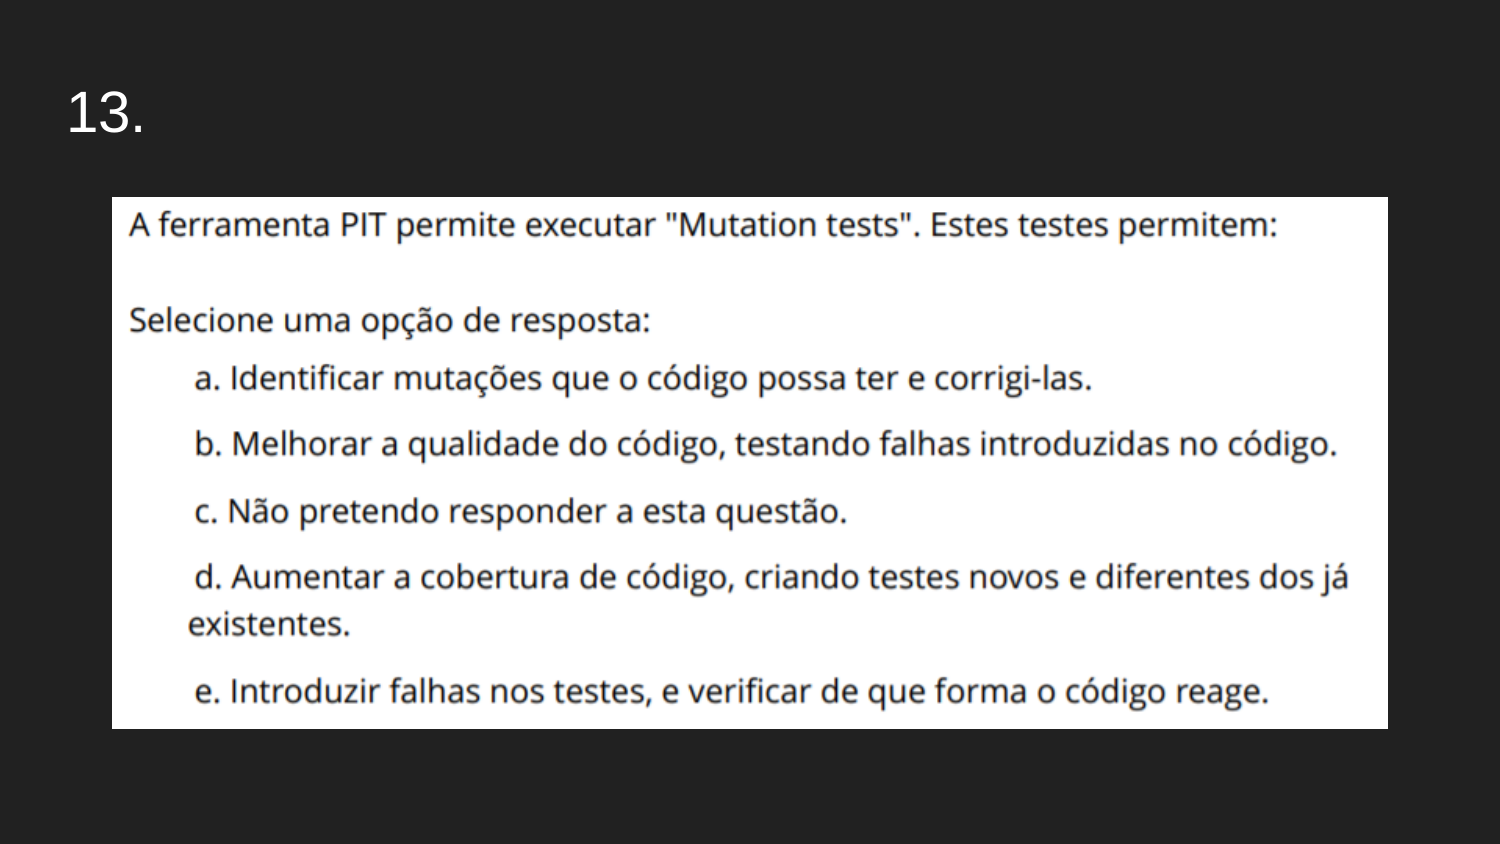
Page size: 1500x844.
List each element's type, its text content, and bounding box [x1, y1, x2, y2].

title 13. [51, 59, 1449, 153]
picture [112, 196, 1388, 729]
